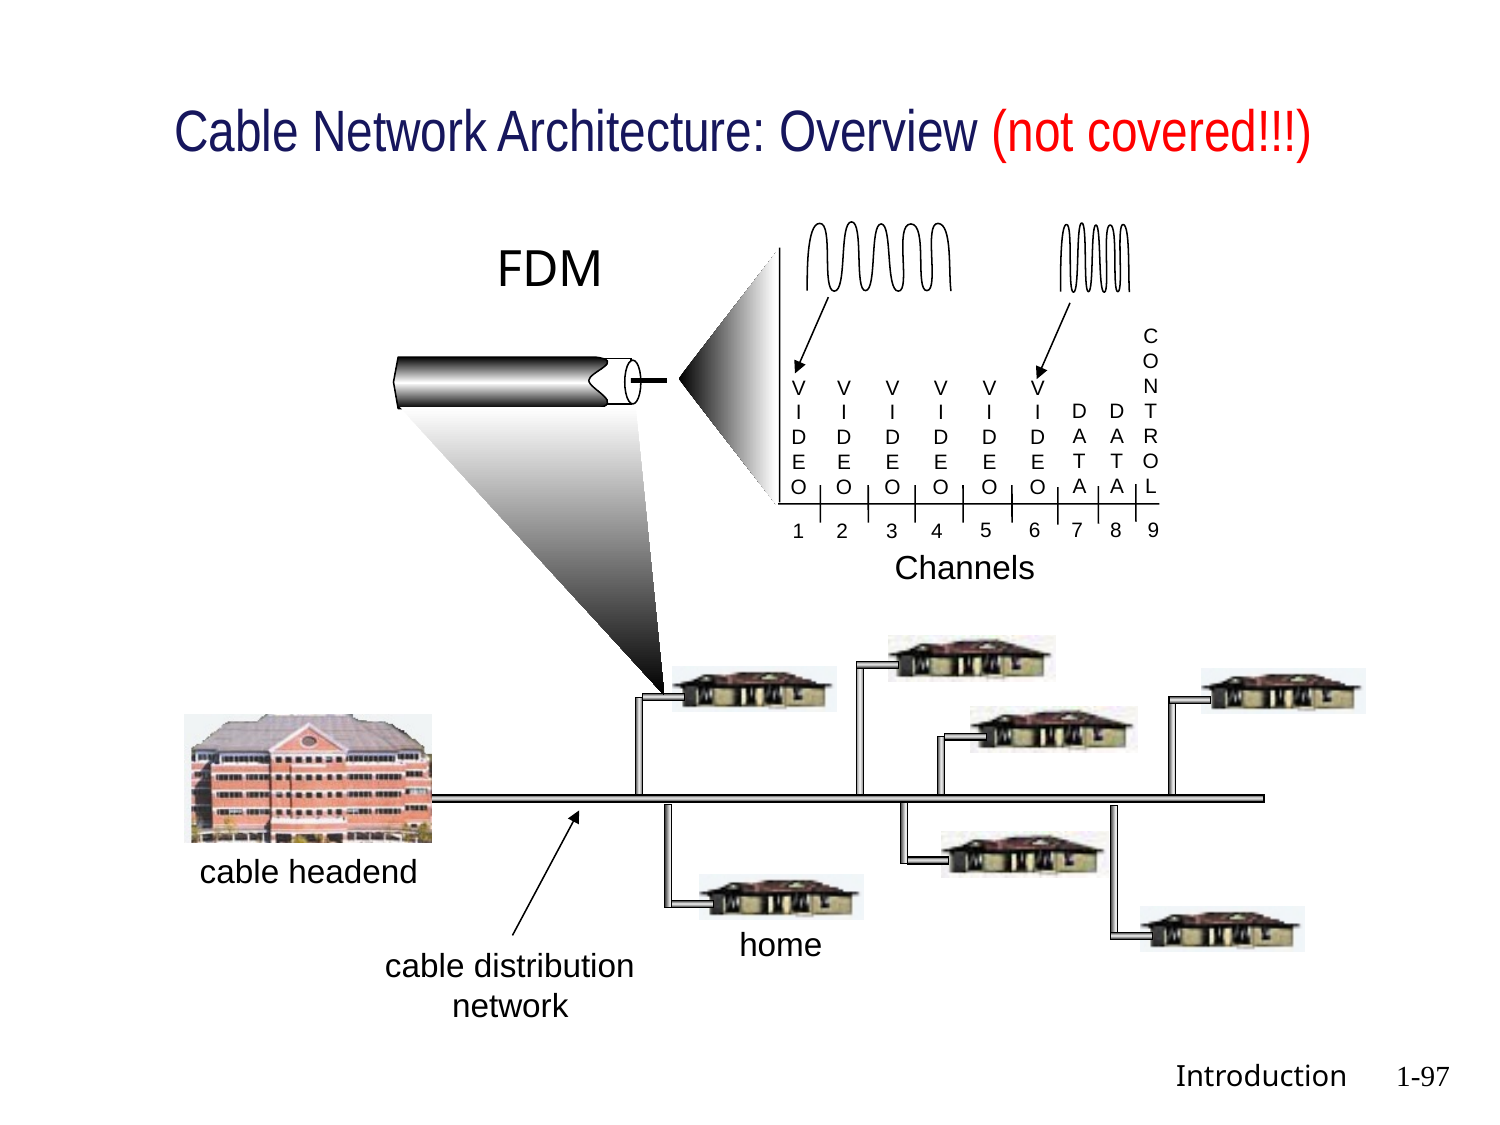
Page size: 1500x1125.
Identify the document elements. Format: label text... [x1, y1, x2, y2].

picture [698, 874, 864, 921]
text_box [688, 795, 854, 803]
picture [888, 635, 1056, 682]
text_box [512, 810, 580, 936]
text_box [642, 693, 685, 798]
text_box FDM [481, 228, 619, 304]
picture [970, 706, 1138, 753]
picture [1140, 905, 1306, 952]
text_box [1214, 795, 1264, 803]
text_box home [724, 929, 838, 971]
picture [671, 666, 837, 712]
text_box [856, 660, 899, 796]
slide_number 1-97 [1362, 1049, 1466, 1125]
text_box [1168, 696, 1212, 801]
text_box [899, 795, 939, 803]
picture [941, 831, 1109, 878]
text_box [987, 795, 1163, 803]
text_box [678, 247, 1175, 595]
picture [1200, 668, 1366, 715]
text_box cable distribution network [370, 936, 651, 1032]
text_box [906, 801, 950, 865]
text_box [794, 221, 1131, 246]
title Cable Network Architecture: Overview (not covered!!!) [68, 34, 1419, 223]
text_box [393, 356, 668, 696]
picture [184, 714, 432, 844]
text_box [944, 732, 987, 796]
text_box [1110, 804, 1153, 940]
footer Introduction [887, 1049, 1362, 1125]
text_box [671, 803, 714, 909]
text_box [438, 795, 638, 803]
text_box cable headend [184, 849, 434, 898]
